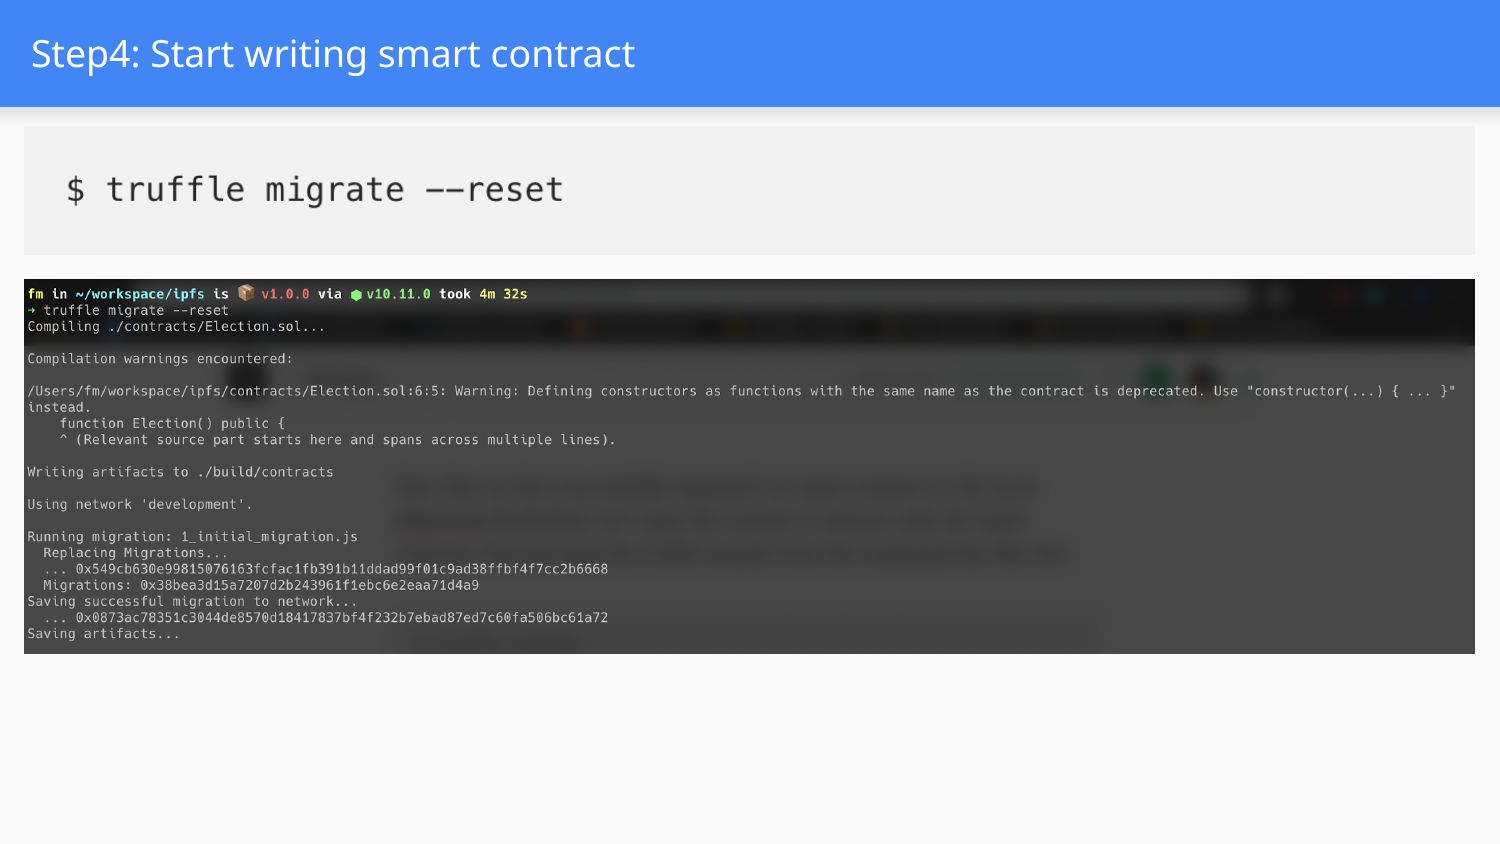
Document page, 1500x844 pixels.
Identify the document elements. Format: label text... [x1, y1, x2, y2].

picture [24, 126, 1476, 256]
picture [24, 279, 1476, 655]
title Step4: Start writing smart contract [16, 2, 1464, 102]
